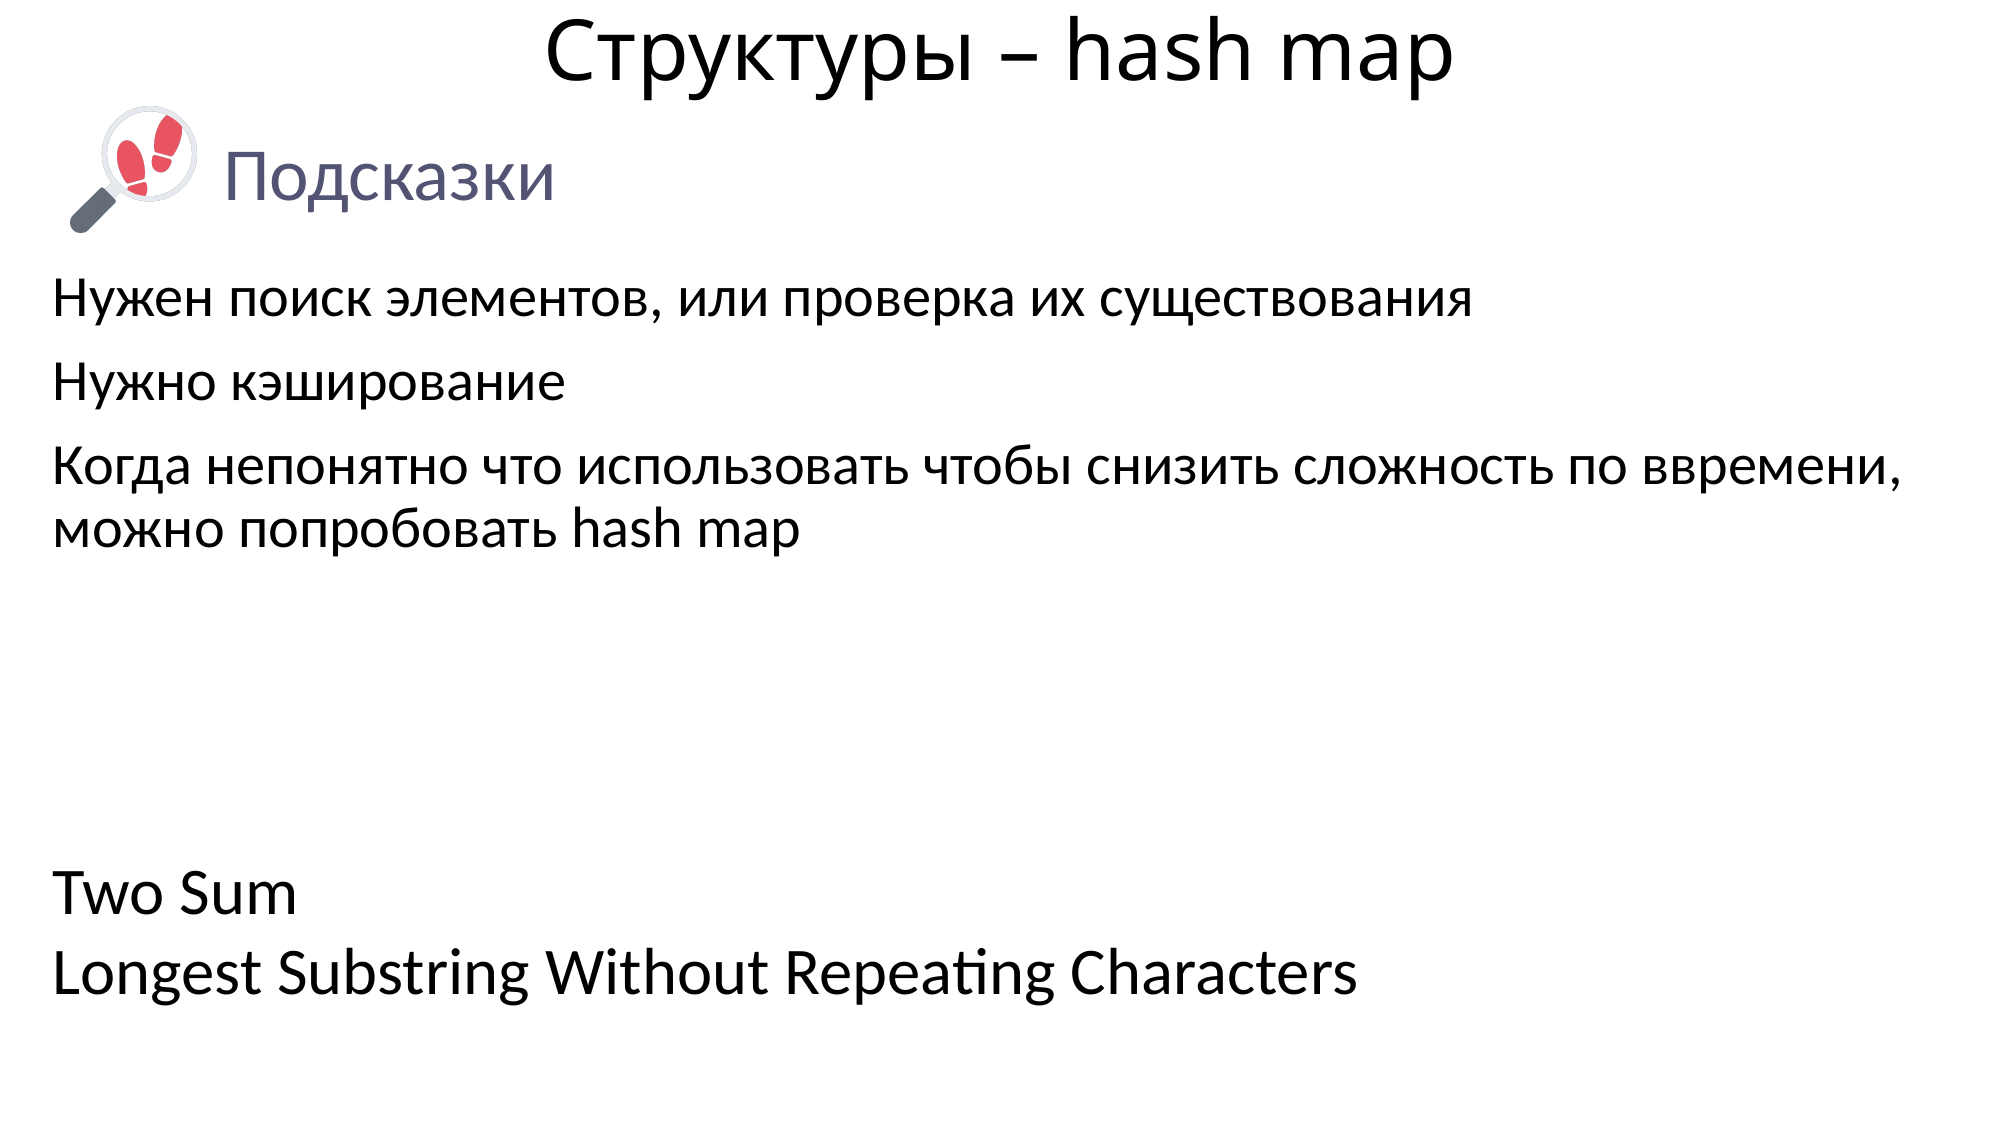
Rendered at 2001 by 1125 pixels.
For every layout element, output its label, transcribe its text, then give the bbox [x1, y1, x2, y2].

picture [70, 106, 197, 233]
text_box Нужен поиск элементов, или проверка их существования Нужно кэширование Когда непонятно что использовать чтобы снизить сложность по ввремени, можно попробовать hash map [37, 259, 1937, 731]
text_box Подсказки [208, 127, 711, 235]
title Структуры – hash map [0, 0, 2000, 107]
text_box Two Sum Longest Substring Without Repeating Characters [37, 840, 1893, 1015]
